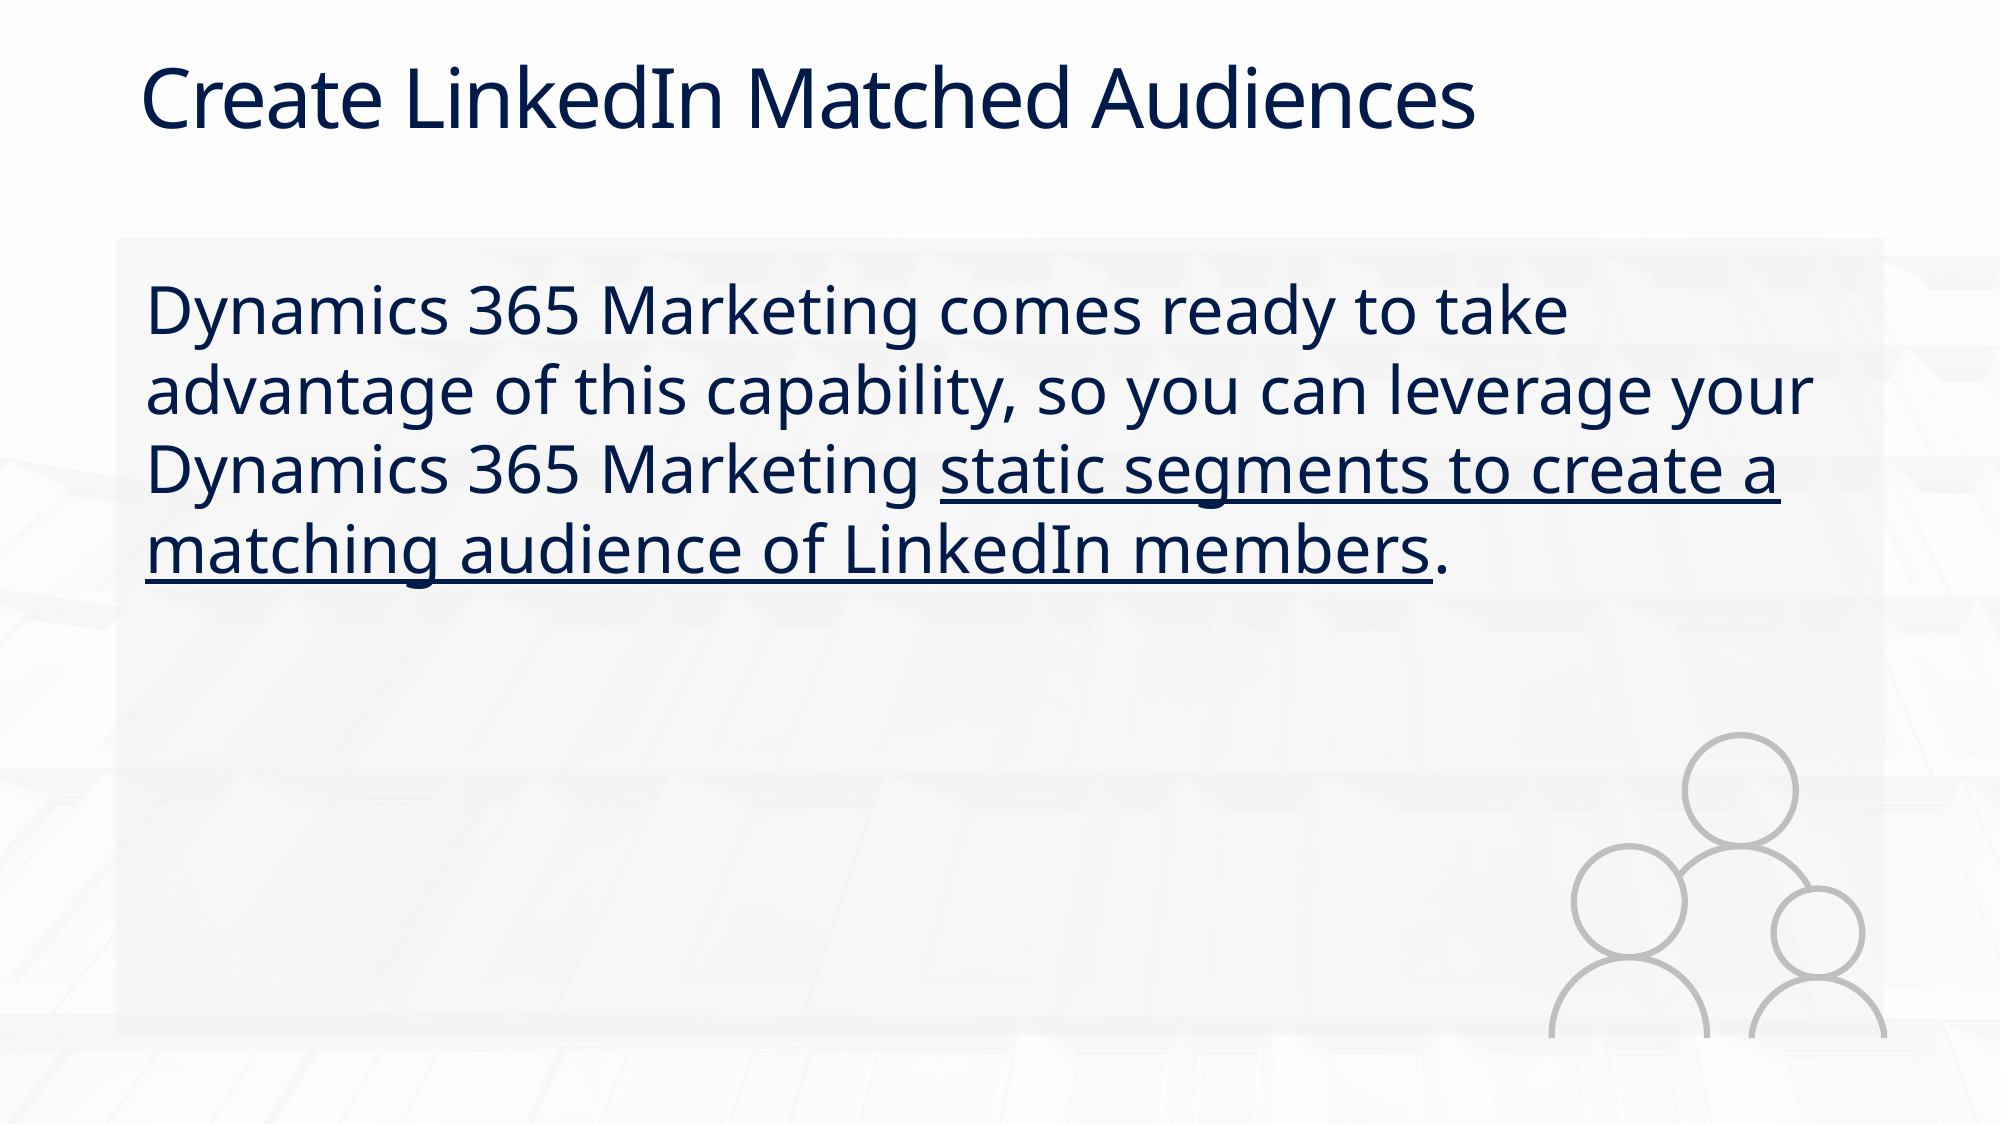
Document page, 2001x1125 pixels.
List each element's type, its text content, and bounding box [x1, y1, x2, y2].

title Create LinkedIn Matched Audiences [115, 27, 1917, 175]
text_box [1680, 735, 1885, 1036]
text_box [1551, 846, 1707, 1035]
list Dynamics 365 Marketing comes ready to take advantage of this capability, so you can leverage your Dynamics 365 Marketing static segments to create a matching audience of LinkedIn members. [115, 237, 1885, 1036]
